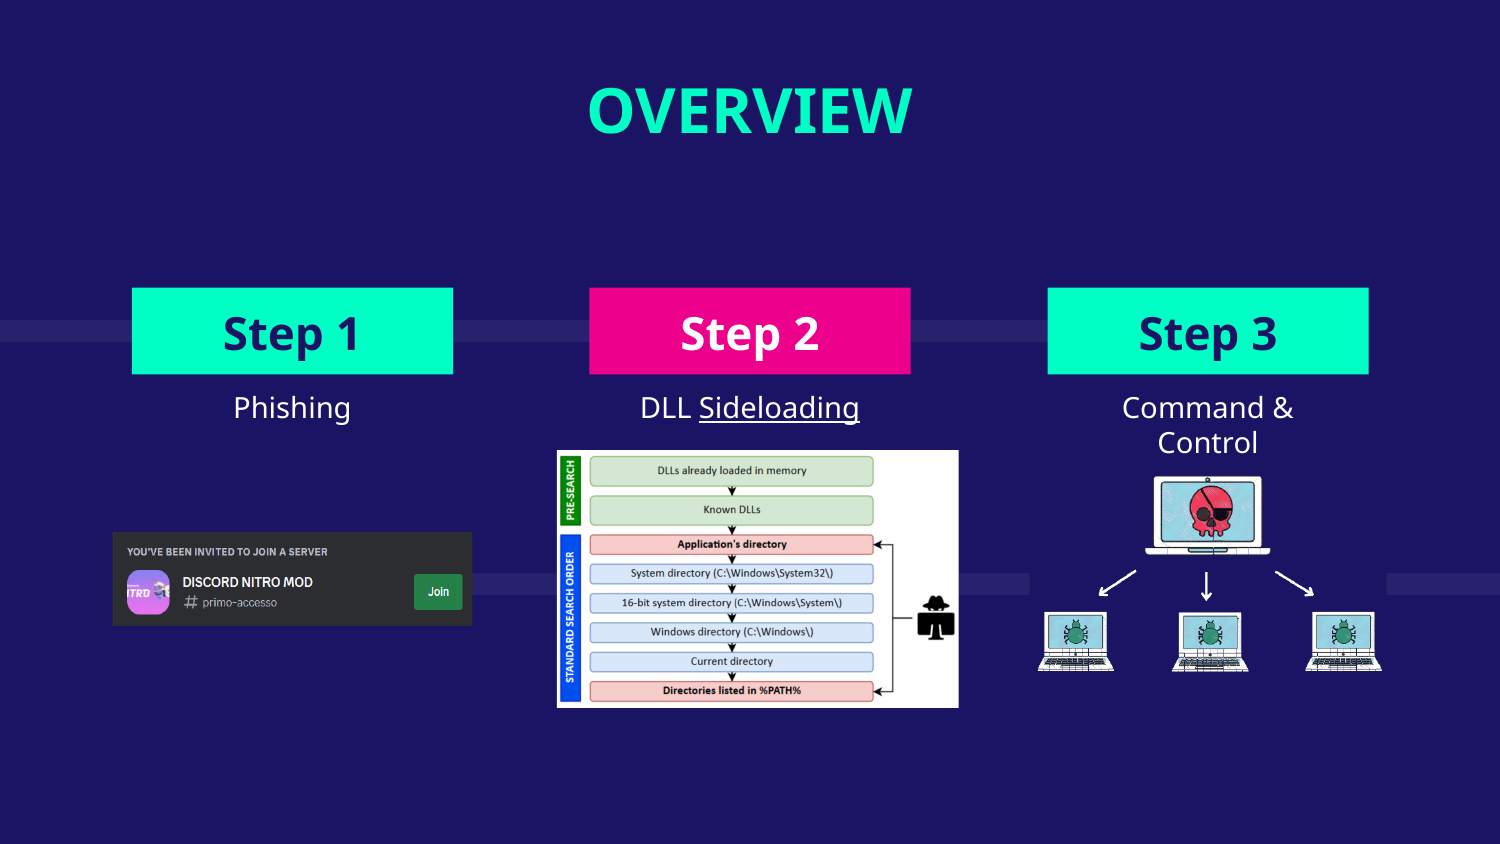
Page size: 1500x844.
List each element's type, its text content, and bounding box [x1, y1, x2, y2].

subtitle Phishing [137, 375, 448, 484]
title Step 3 [1047, 287, 1369, 375]
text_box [1029, 467, 1387, 674]
subtitle DLL Sideloading [594, 375, 906, 448]
picture [112, 531, 473, 626]
title Step 1 [131, 287, 454, 375]
subtitle Command & Control [1052, 375, 1364, 465]
title Step 2 [589, 287, 911, 375]
title OVERVIEW [209, 56, 1291, 166]
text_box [556, 450, 959, 708]
